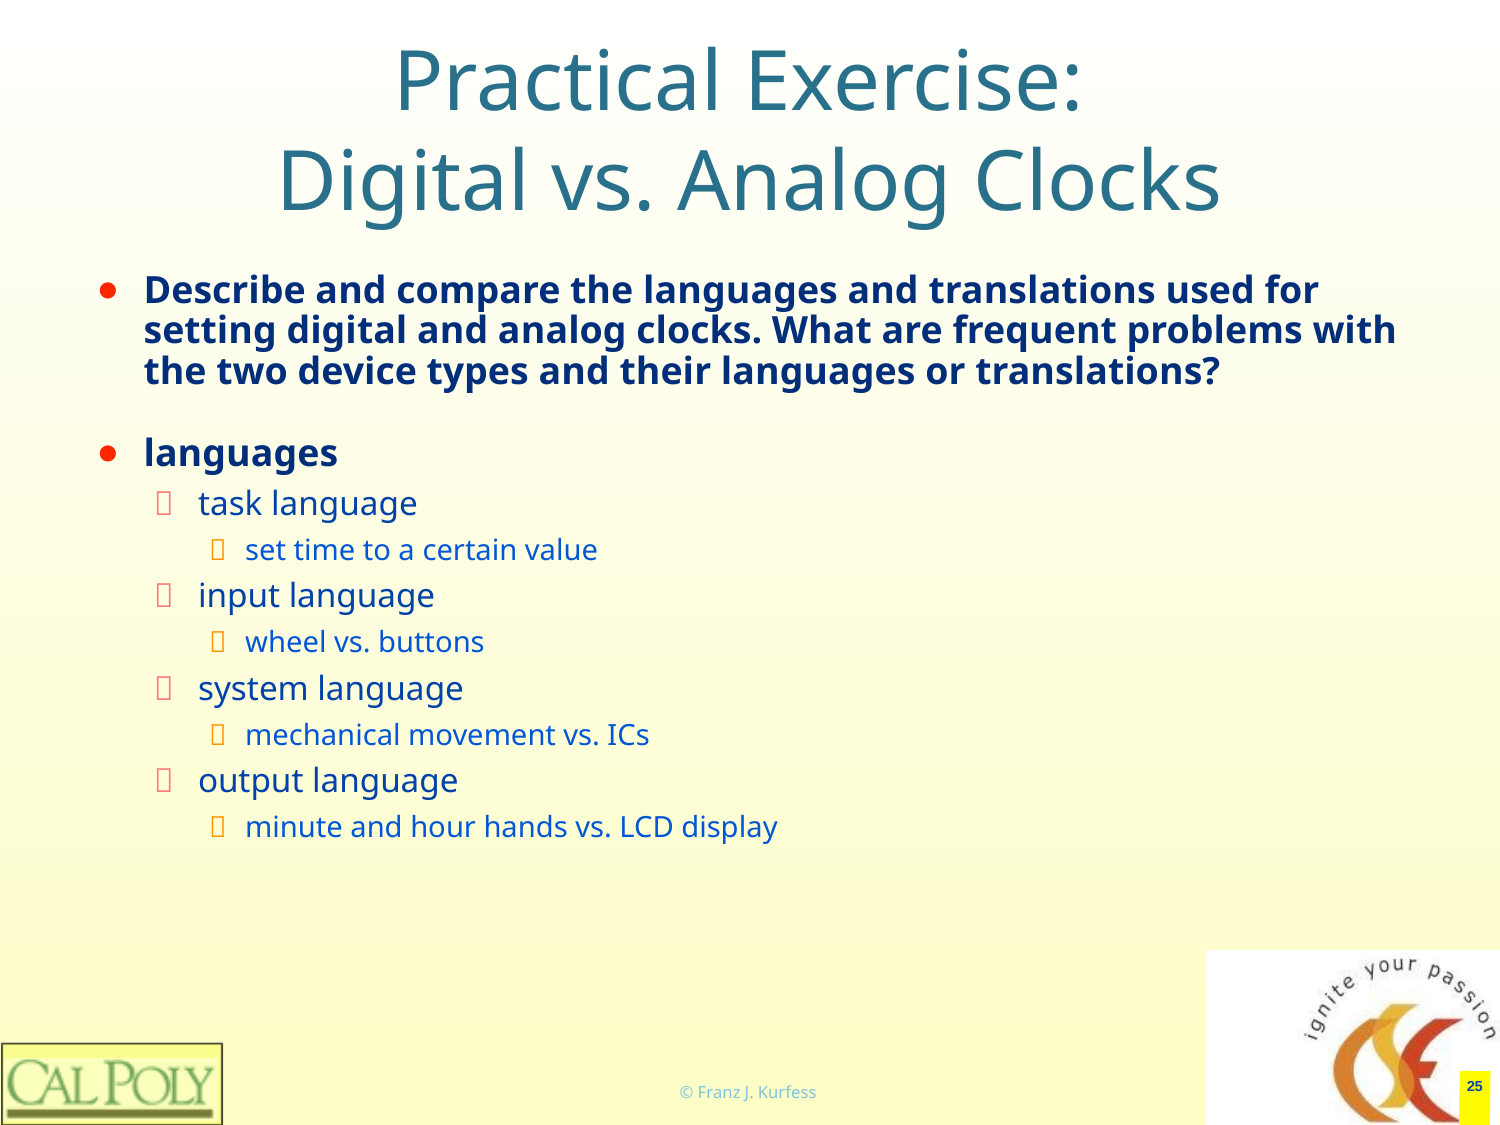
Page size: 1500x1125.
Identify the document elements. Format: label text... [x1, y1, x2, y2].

slide_number ‹#› [1459, 1070, 1491, 1125]
list Describe and compare the languages and translations used for setting digital and analog clocks. What are frequent problems with the two device types and their languages or translations? languages task language set time to a certain value input language wheel vs. buttons system language mechanical movement vs. ICs output language minute and hour hands vs. LCD display [90, 264, 1410, 1048]
title Practical Exercise: Digital vs. Analog Clocks [90, 0, 1410, 255]
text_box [1, 1043, 223, 1125]
picture [1206, 950, 1500, 1125]
